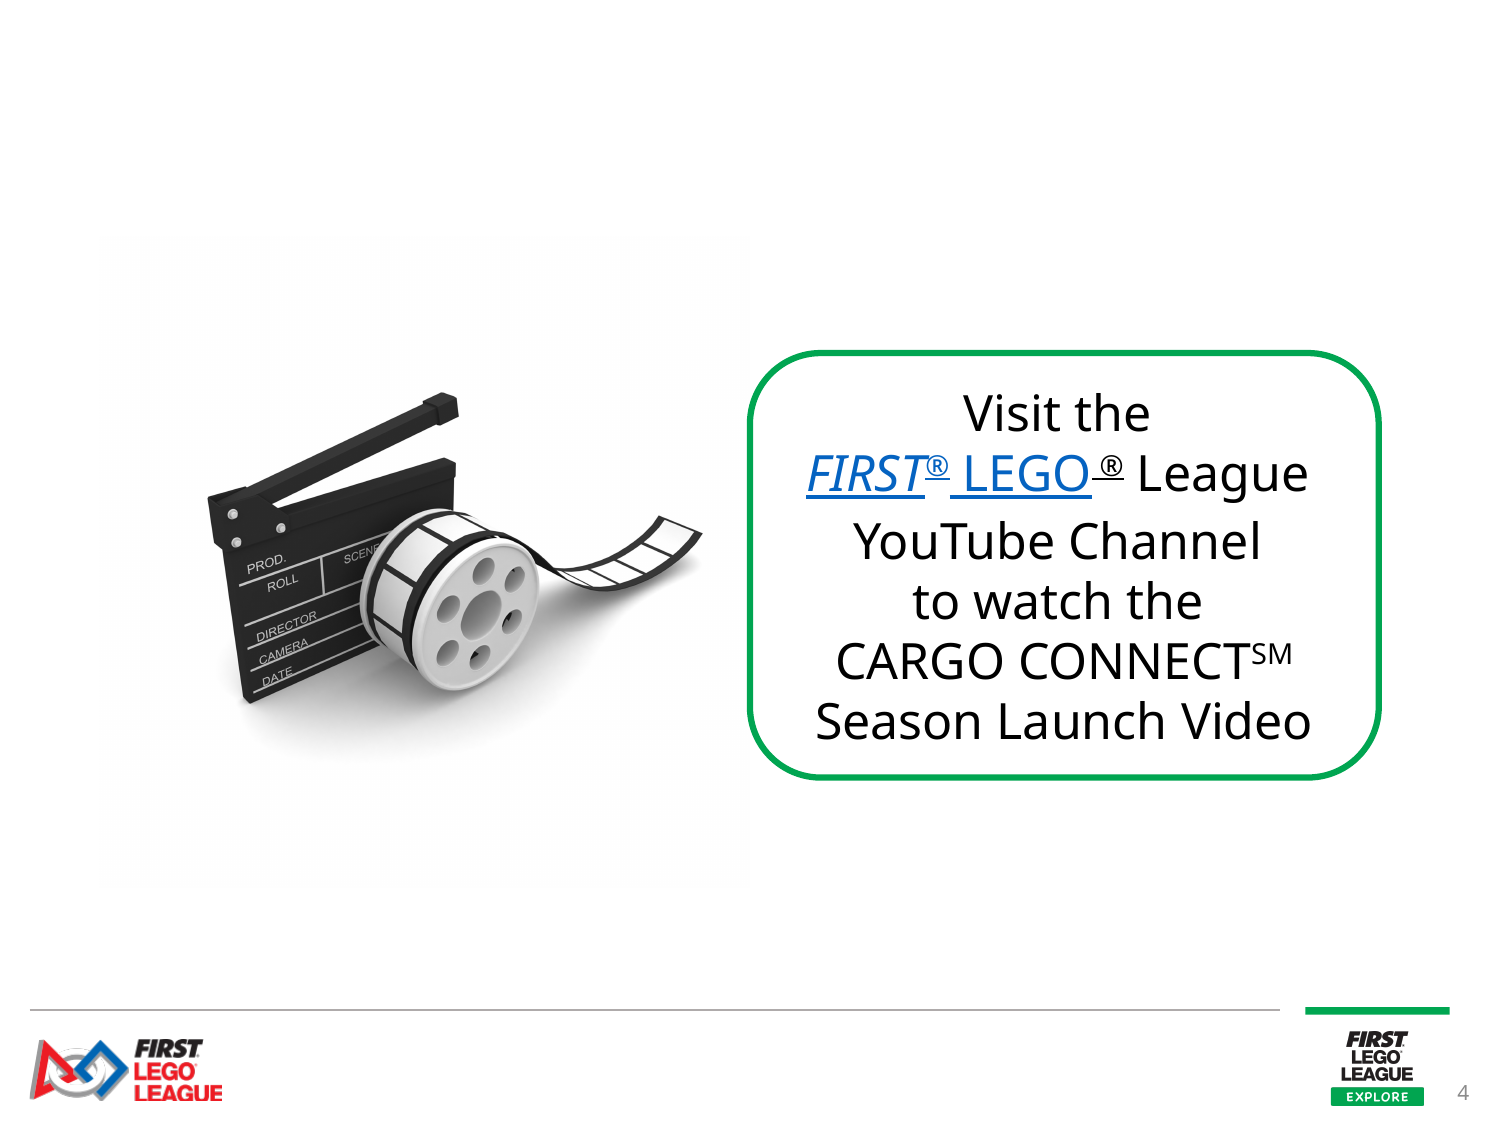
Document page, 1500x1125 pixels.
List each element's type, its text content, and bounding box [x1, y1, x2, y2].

text_box Visit the FIRST® LEGO ® League YouTube Channel to watch the CARGO CONNECTSM Season Launch Video [750, 353, 1379, 778]
slide_number 4 [1425, 1076, 1484, 1111]
picture [99, 236, 750, 888]
